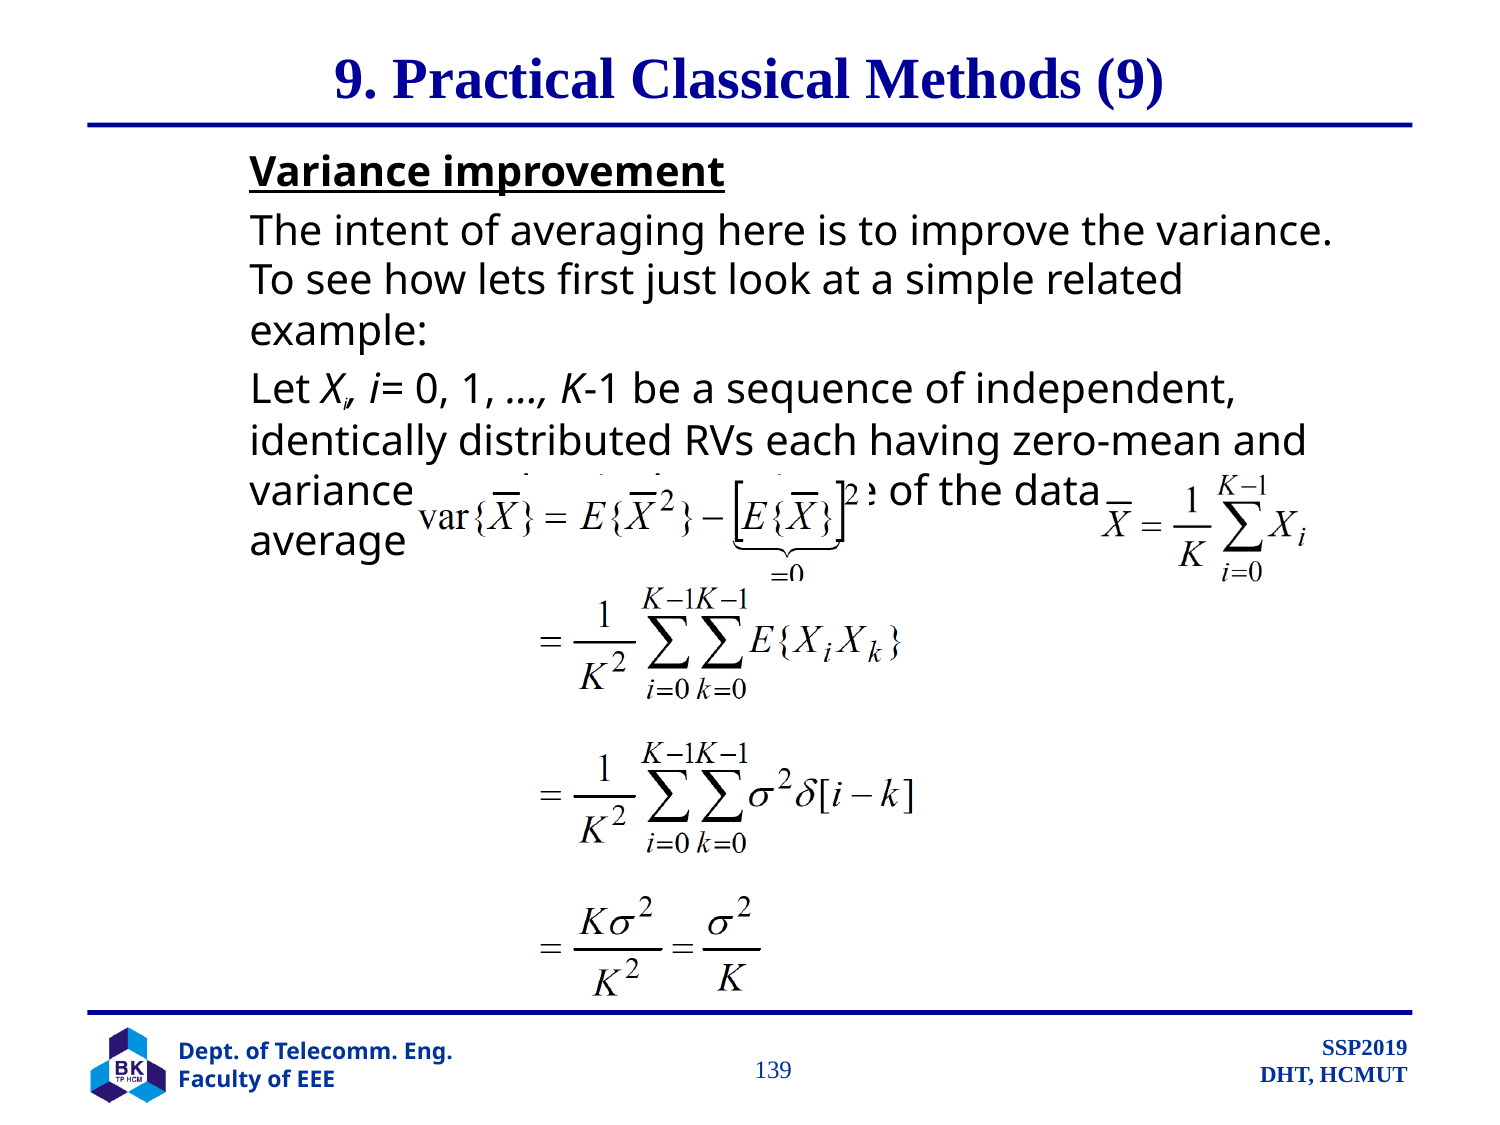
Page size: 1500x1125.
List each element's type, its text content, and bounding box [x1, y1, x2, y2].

picture [412, 475, 921, 1001]
title 9. Practical Classical Methods (9) [0, 37, 1500, 113]
picture [1099, 470, 1313, 588]
list Variance improvement The intent of averaging here is to improve the variance. To see how lets first just look at a simple related example: Let Xi, i= 0, 1, …, K-1 be a sequence of independent, identically distributed RVs each having zero-mean and variance σ2. What is the variance of the data analysis average of them? [112, 137, 1388, 988]
slide_number 139 [424, 1037, 976, 1101]
picture [87, 1024, 169, 1125]
